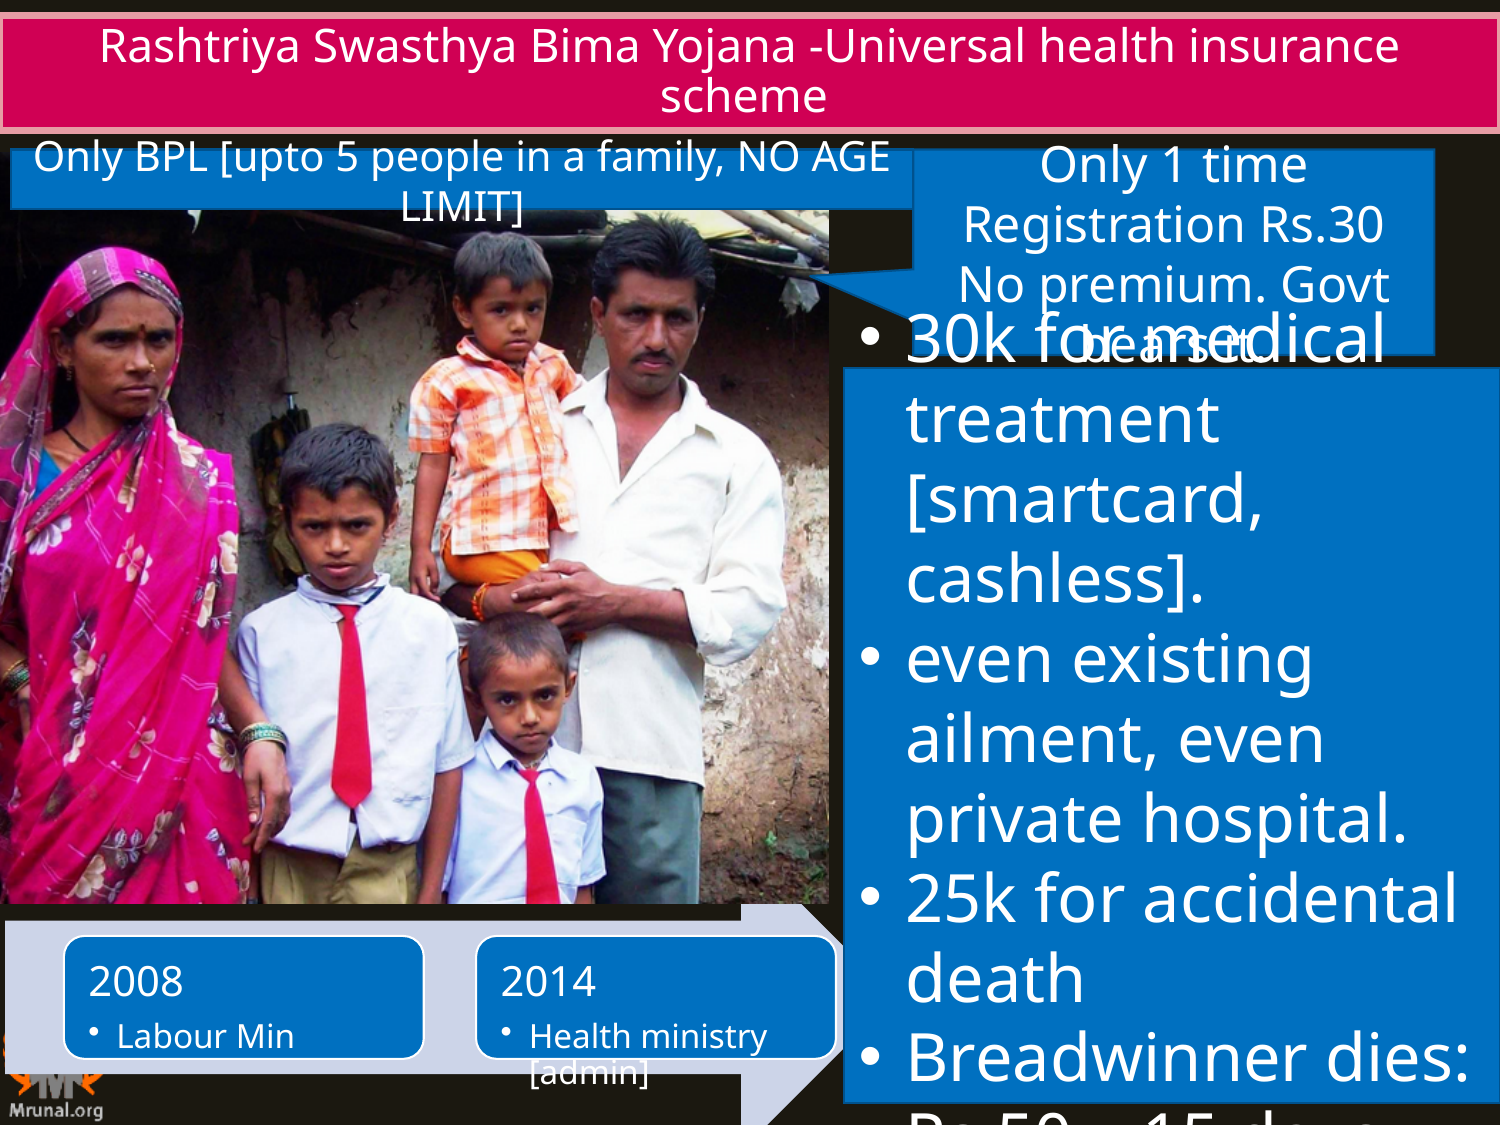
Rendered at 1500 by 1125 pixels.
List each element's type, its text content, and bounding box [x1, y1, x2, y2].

picture [0, 152, 829, 904]
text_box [0, 843, 974, 1125]
text_box Only 1 time Registration Rs.30 No premium. Govt bears it. [829, 148, 1436, 357]
text_box Only BPL [upto 5 people in a family, NO AGE LIMIT] [10, 148, 914, 210]
title Rashtriya Swasthya Bima Yojana -Universal health insurance scheme [0, 12, 1500, 134]
text_box 30k for medical treatment [smartcard, cashless]. even existing ailment, even private hospital. 25k for accidental death Breadwinner dies: Rs.50 x 15 days [843, 367, 1500, 1104]
